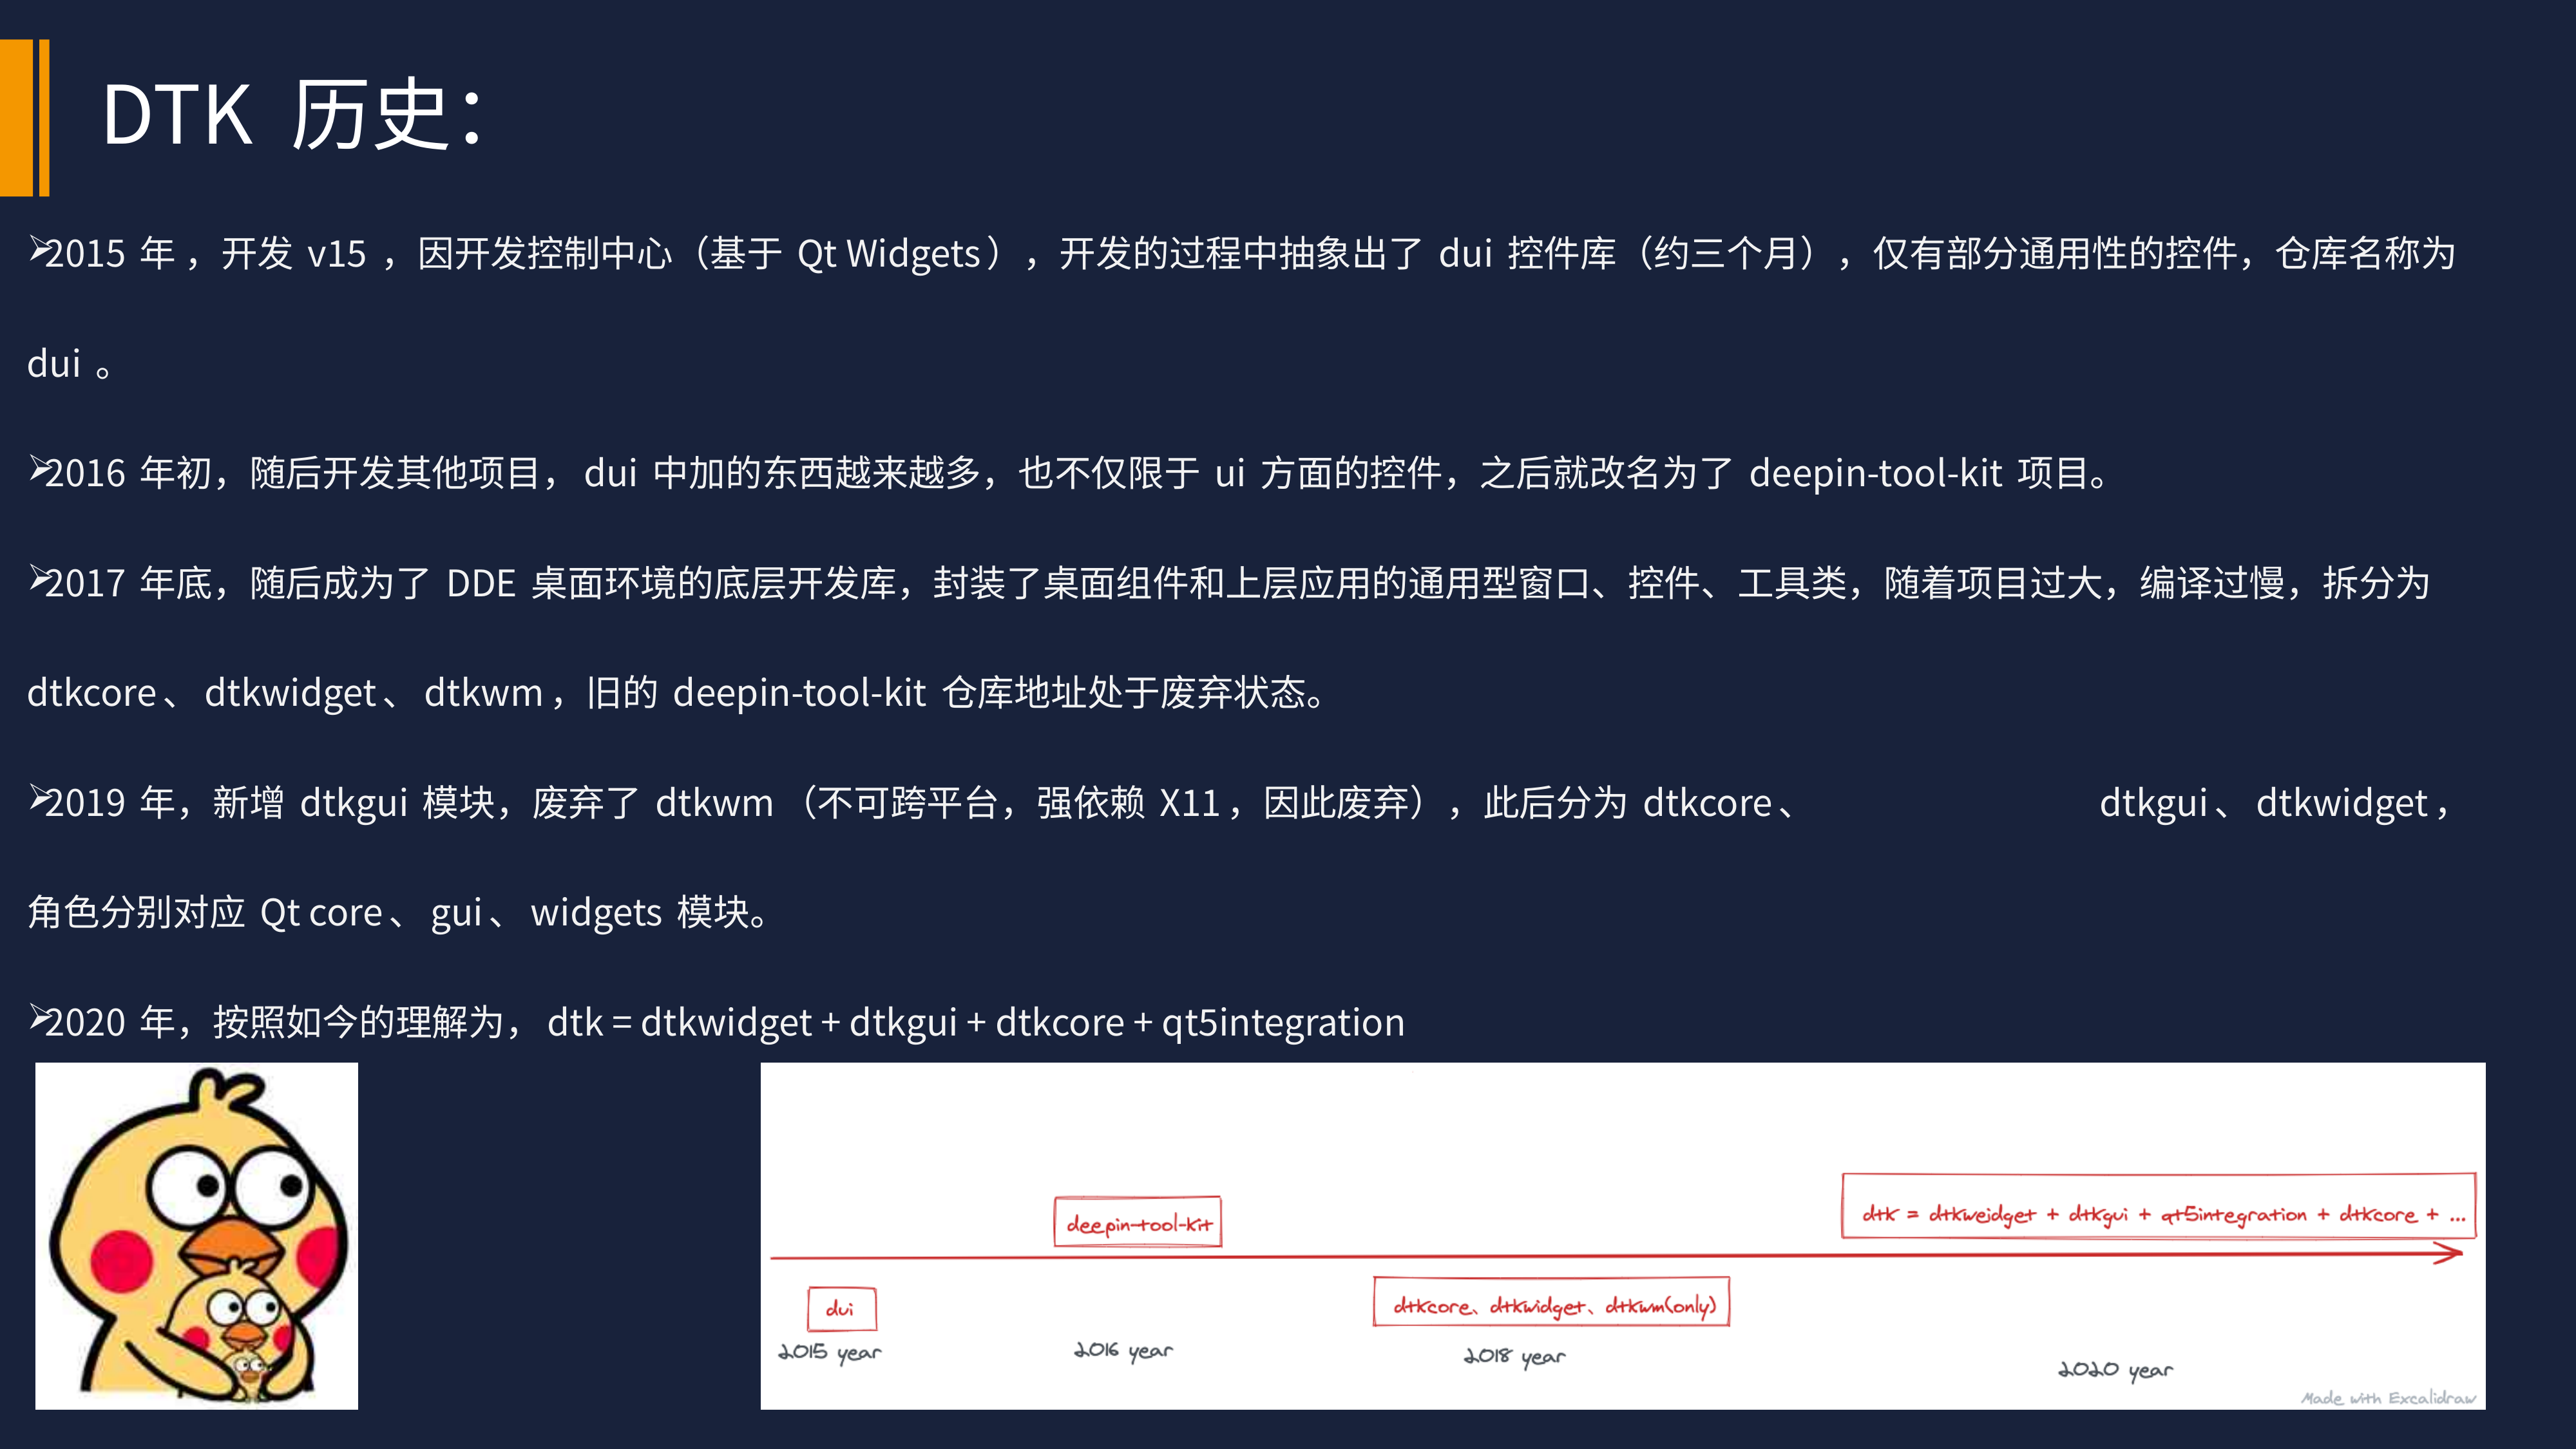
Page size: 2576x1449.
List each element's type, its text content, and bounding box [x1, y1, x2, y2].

picture [35, 1063, 358, 1410]
list 2015 年 ，开发 v15 ，因开发控制中心（基于 Qt Widgets），开发的过程中抽象出了 dui 控件库（约三个月），仅有部分通用性的控件，仓库名称为 dui 。 2016 年初，随后开发其他项目，dui 中加的东西越来越多，也不仅限于 ui 方面的控件，之后就改名为了 deepin-tool-kit 项目。 2017 年底，随后成为了 DDE 桌面环境的底层开发库，封装了桌面组件和上层应用的通用型窗口、控件、工具类，随着项目过大，编译过慢，拆分为 dtkcore、dtkwidget、dtkwm，旧的 deepin-tool-kit 仓库地址处于废弃状态。 2019 年，新增 dtkgui 模块，废弃了 dtkwm（不可跨平台，强依赖 X11，因此废弃），此后分为 dtkcore、 dtkgui、dtkwidget，角色分别对应 Qt core、gui、widgets 模块。 2020 年，按照如今的理解为，dtk = dtkwidget + dtkgui + dtkcore + qt5integration [17, 160, 2486, 1059]
picture [761, 1063, 2486, 1410]
title DTK 历史： [90, 39, 2313, 197]
